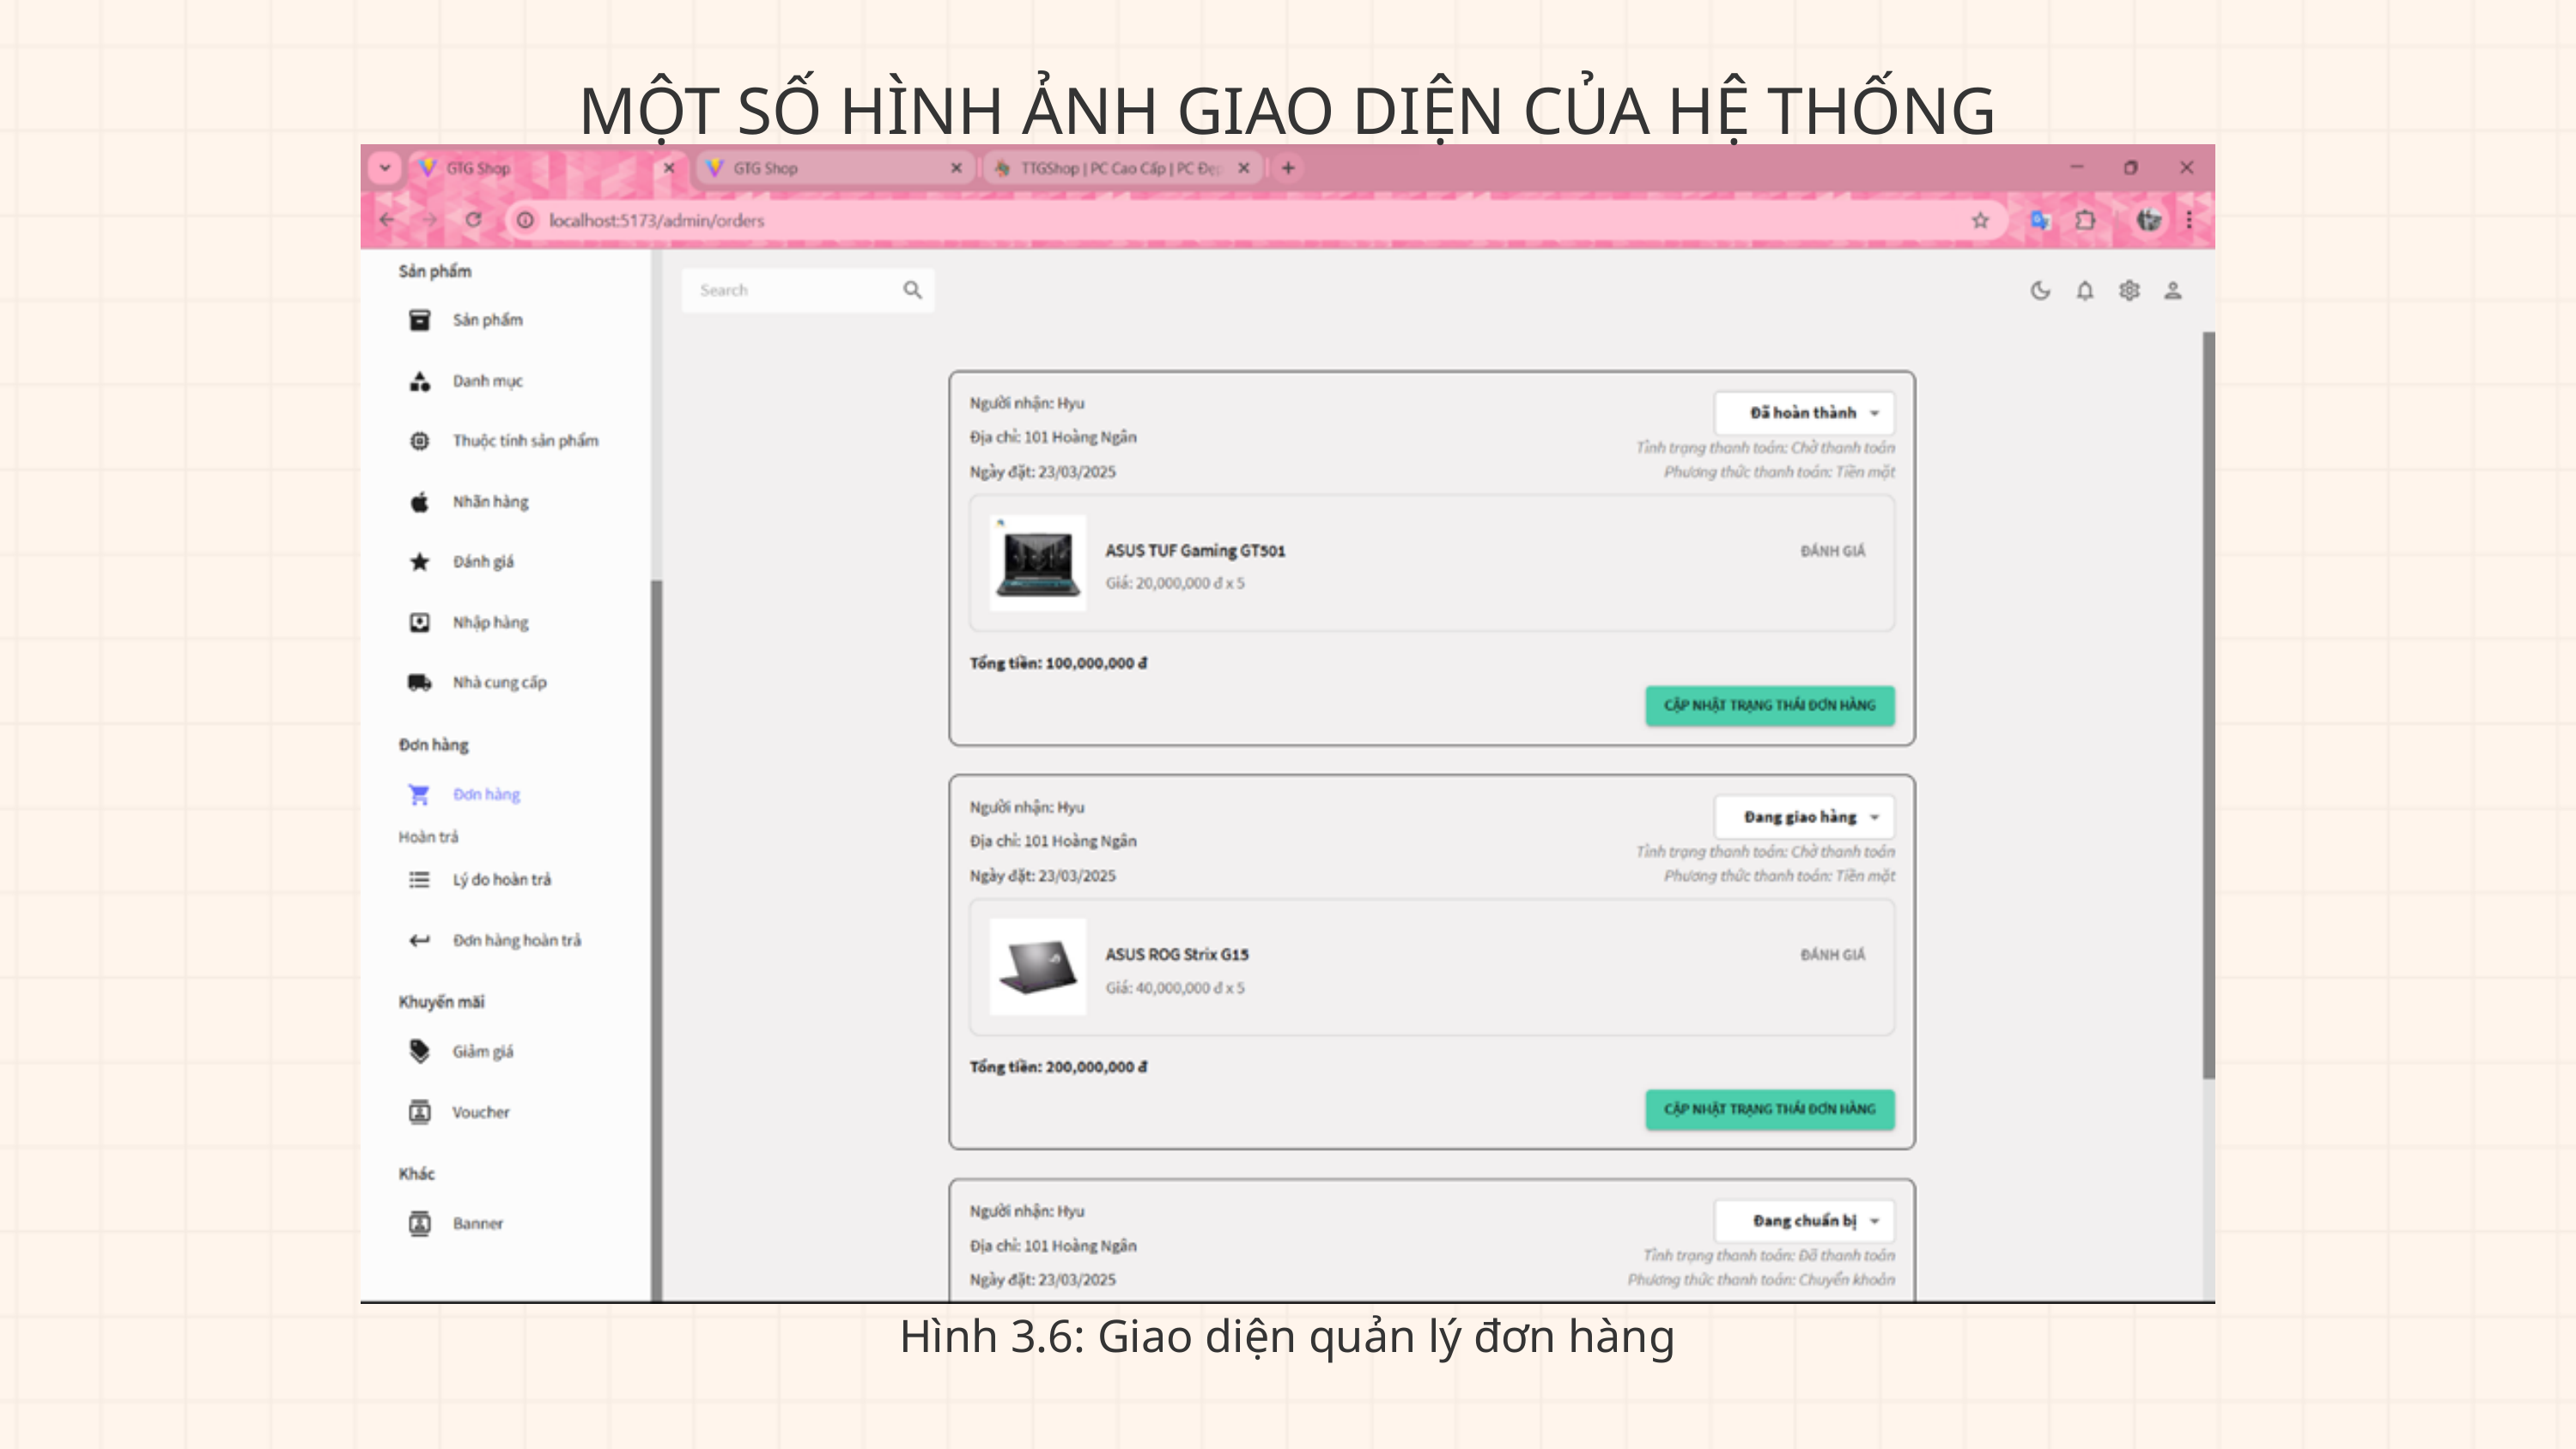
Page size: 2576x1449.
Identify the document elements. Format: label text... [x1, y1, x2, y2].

text_box [360, 144, 2215, 1304]
text_box [0, 0, 2576, 1449]
text_box MỘT SỐ HÌNH ẢNH GIAO DIỆN CỦA HỆ THỐNG [562, 57, 2014, 148]
text_box Hình 3.6: Giao diện quản lý đơn hàng [859, 1298, 1717, 1361]
